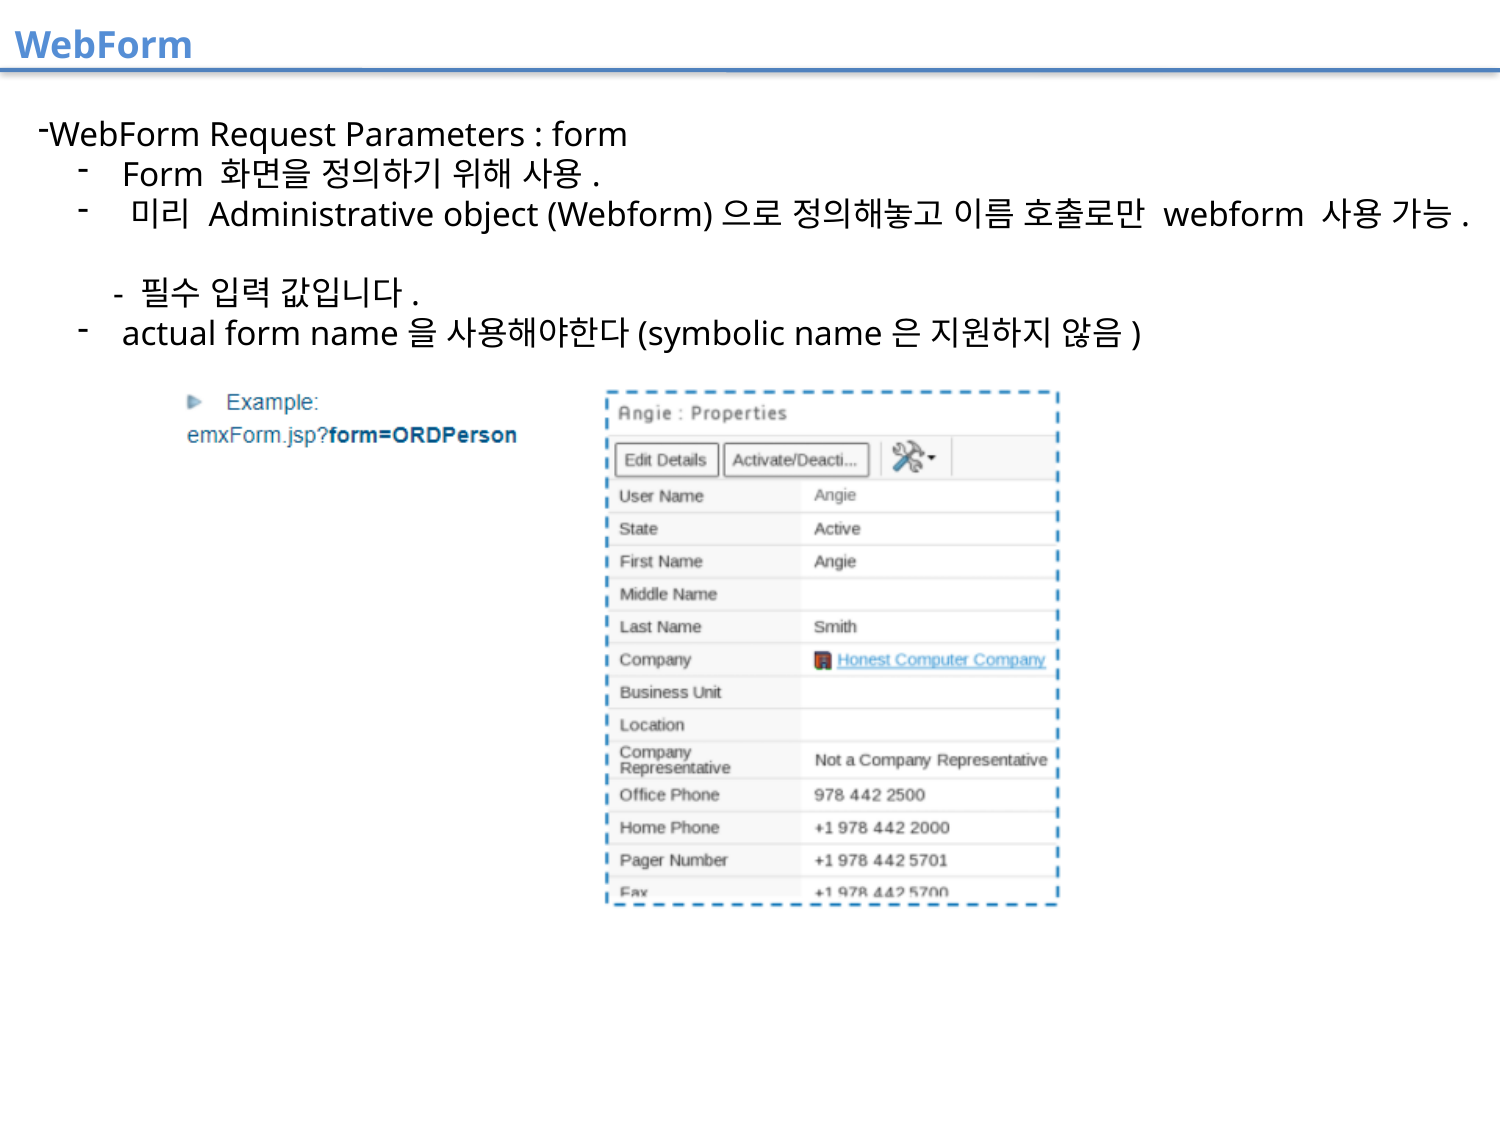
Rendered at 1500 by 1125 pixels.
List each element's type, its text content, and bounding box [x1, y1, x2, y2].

picture [175, 374, 1070, 921]
text_box WebForm [0, 13, 1090, 69]
text_box WebForm Request Parameters : form Form 화면을 정의하기 위해 사용. 미리 Administrative object (Webform)으로 정의해놓고 이름 호출로만 webform 사용 가능. - 필수 입력 값입니다. actual form name을 사용해야한다(symbolic name은 지원하지 않음) [23, 105, 1477, 360]
